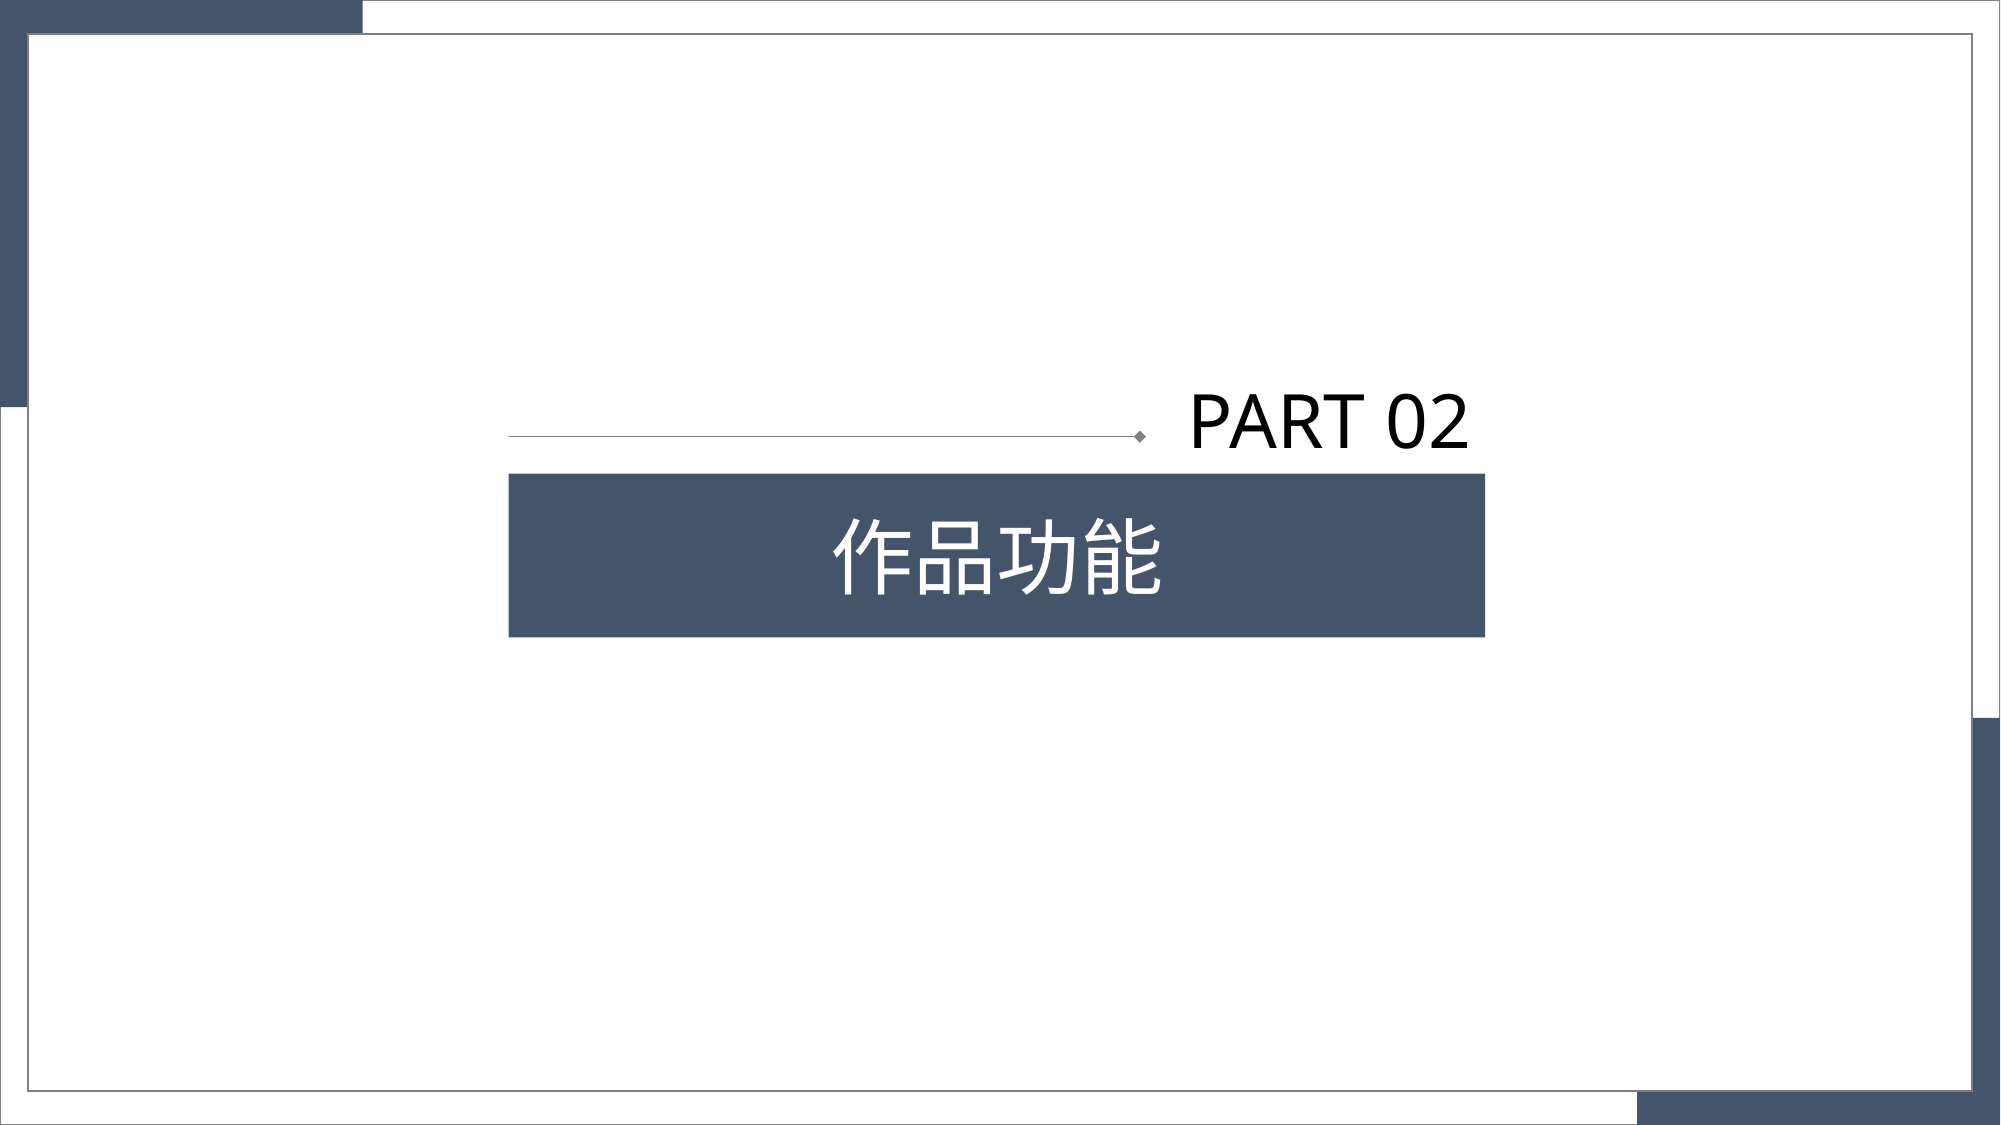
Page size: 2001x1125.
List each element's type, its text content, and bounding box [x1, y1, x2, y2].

text_box [508, 473, 1486, 638]
text_box PART 02 [1172, 366, 1487, 471]
text_box 作品功能 [815, 497, 1179, 613]
